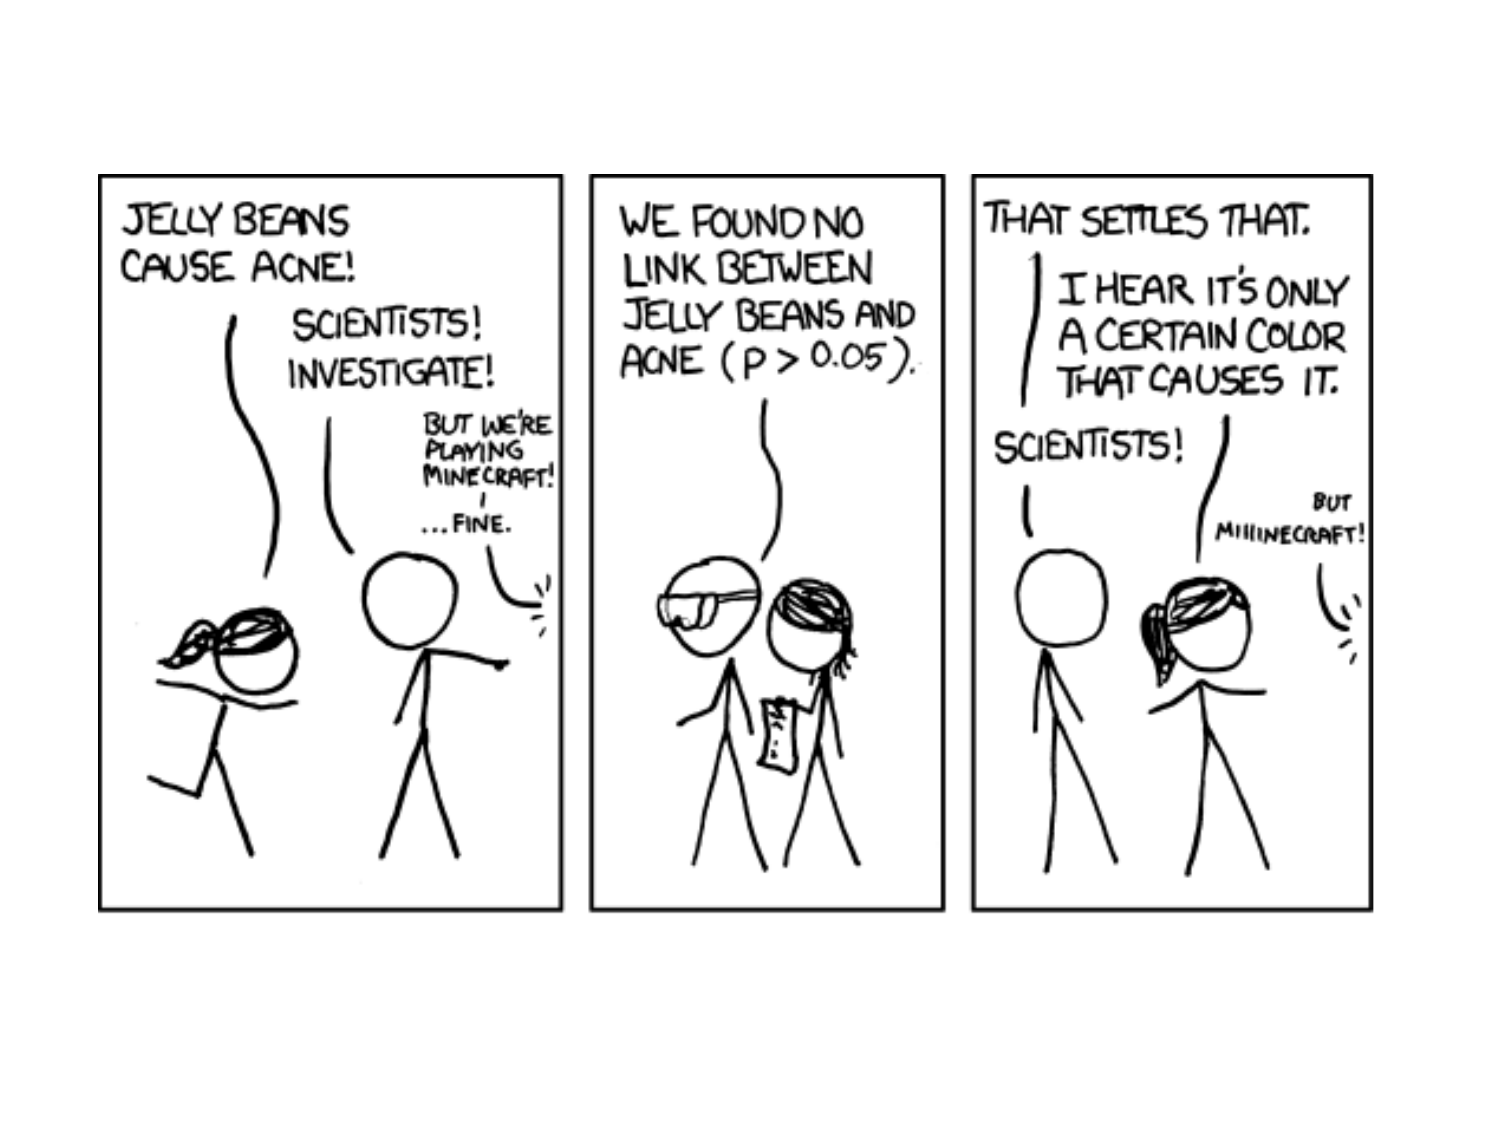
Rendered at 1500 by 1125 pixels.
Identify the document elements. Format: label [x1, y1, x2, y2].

picture [97, 0, 1374, 916]
